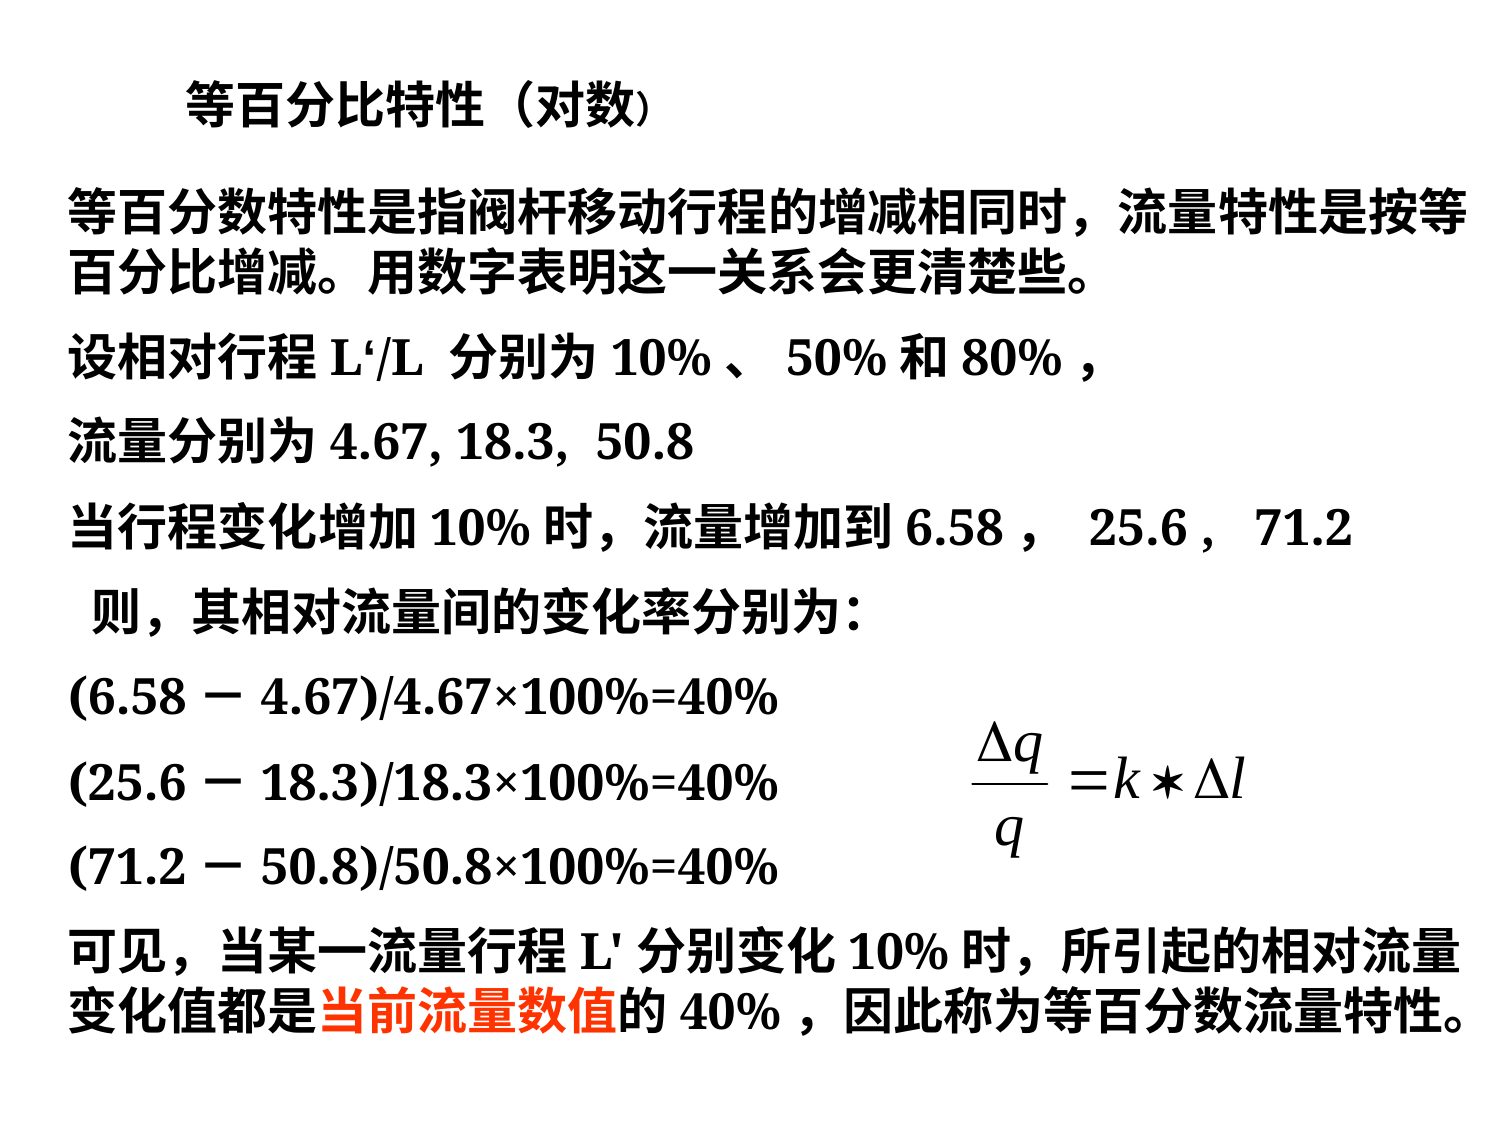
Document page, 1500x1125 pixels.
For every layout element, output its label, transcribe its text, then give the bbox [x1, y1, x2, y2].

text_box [962, 703, 1259, 869]
text_box 等百分数特性是指阀杆移动行程的增减相同时，流量特性是按等百分比增减。用数字表明这一关系会更清楚些。 设相对行程L‘/L 分别为10%、50%和80%， 流量分别为4.67, 18.3, 50.8 当行程变化增加10%时，流量增加到6.58， 25.6 , 71.2 则，其相对流量间的变化率分别为： (6.58－4.67)/4.67×100%=40% (25.6－18.3)/18.3×100%=40% (71.2－50.8)/50.8×100%=40% 可见，当某一流量行程L'分别变化10%时，所引起的相对流量变化值都是当前流量数值的40%，因此称为等百分数流量特性。 [53, 172, 1500, 1093]
text_box 等百分比特性（对数） [171, 66, 739, 142]
